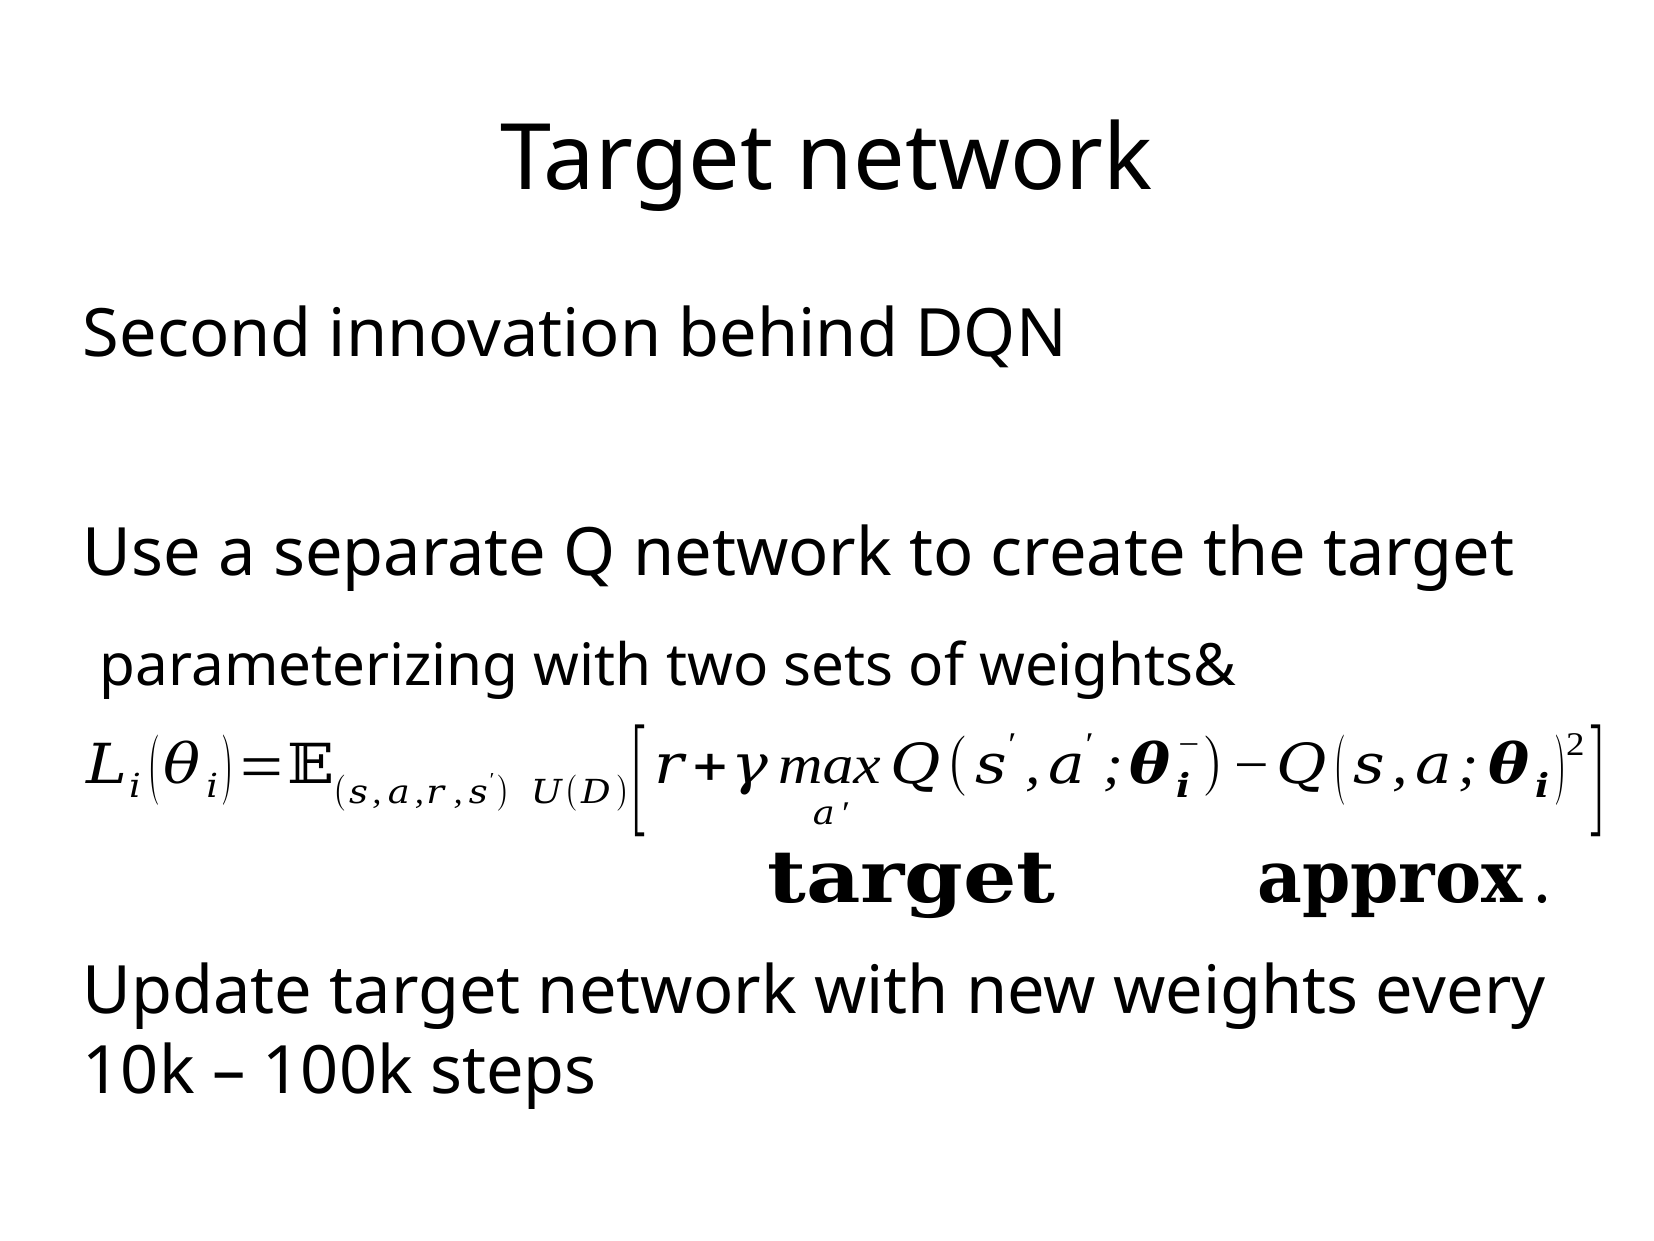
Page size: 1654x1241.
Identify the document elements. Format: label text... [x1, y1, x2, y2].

title Target network [82, 49, 1571, 257]
